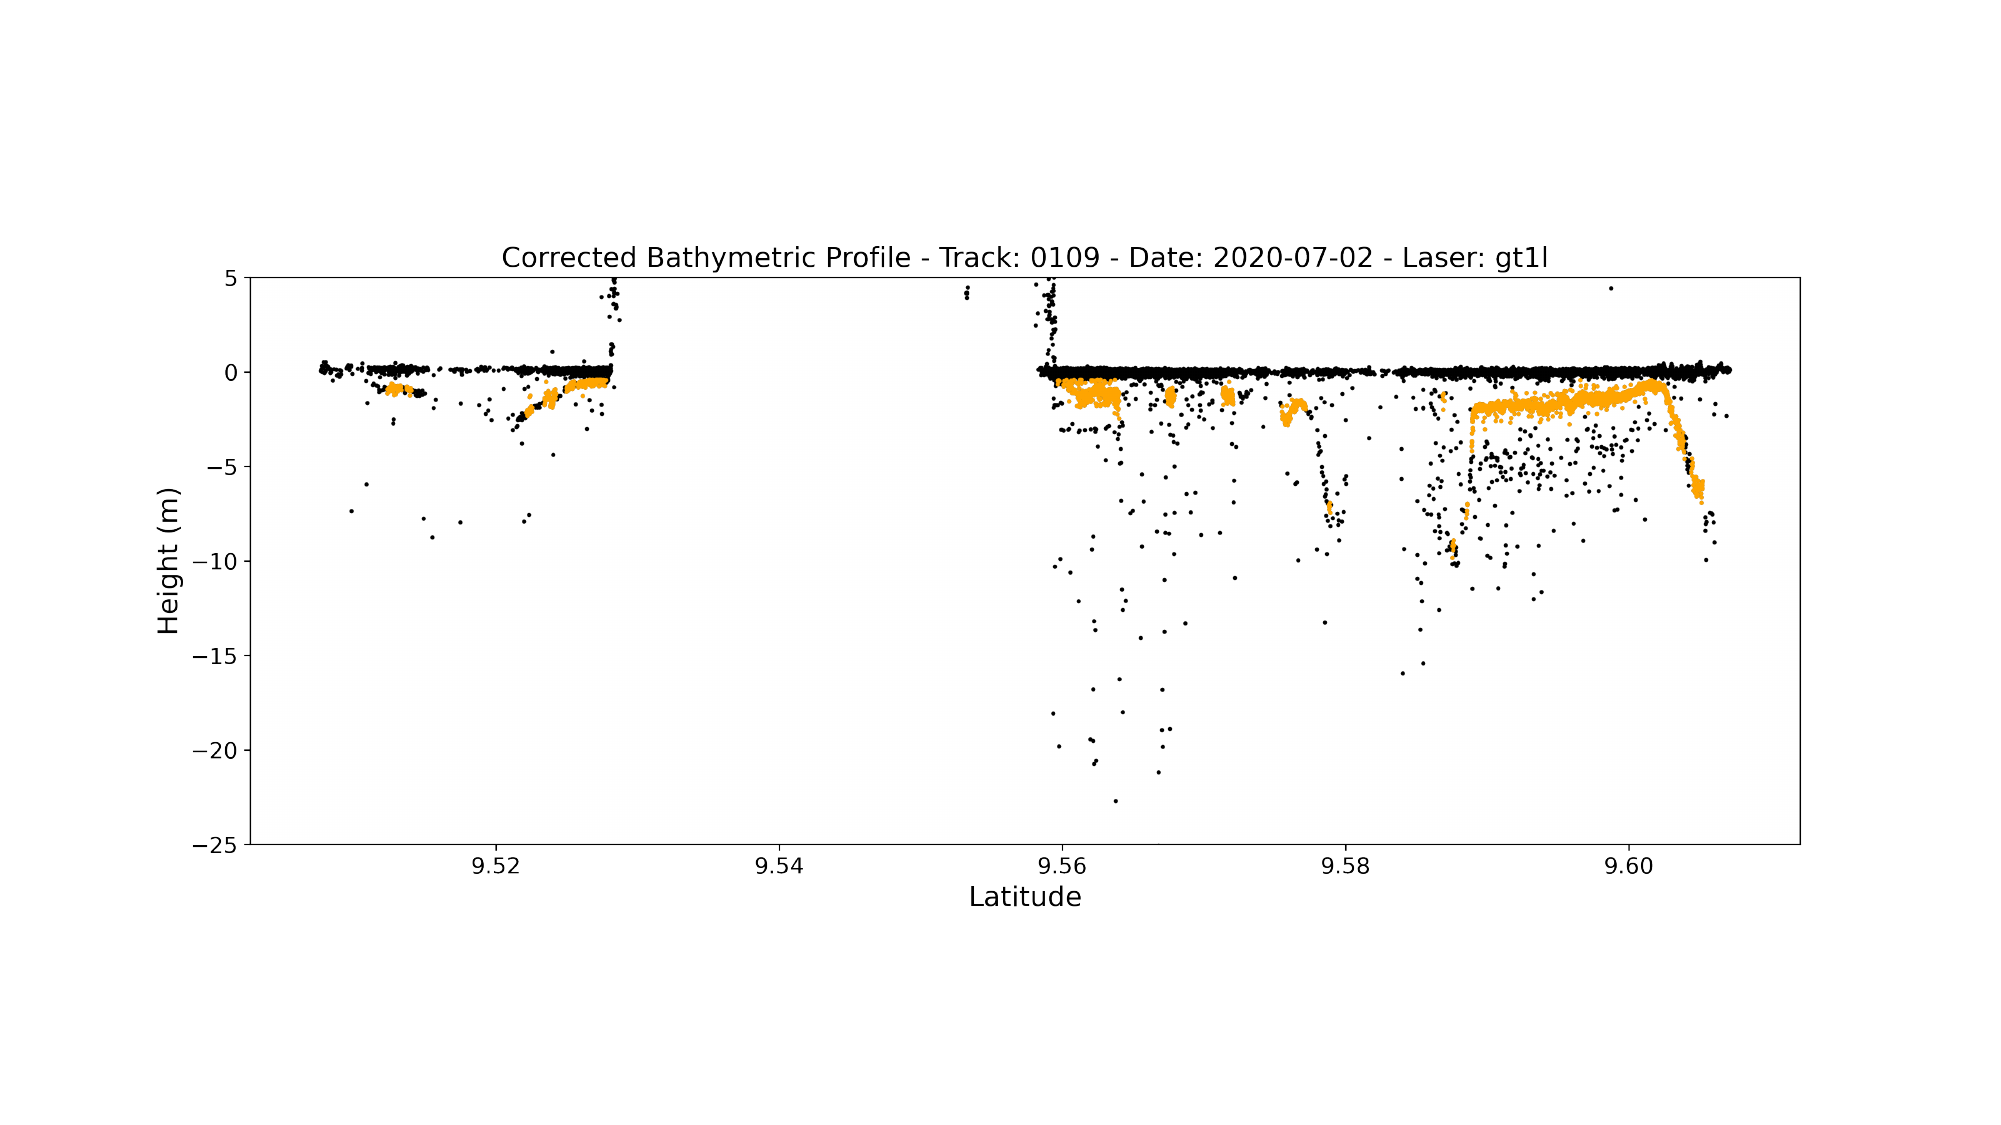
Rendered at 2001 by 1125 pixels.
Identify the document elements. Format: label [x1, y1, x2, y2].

picture [0, 187, 2000, 938]
